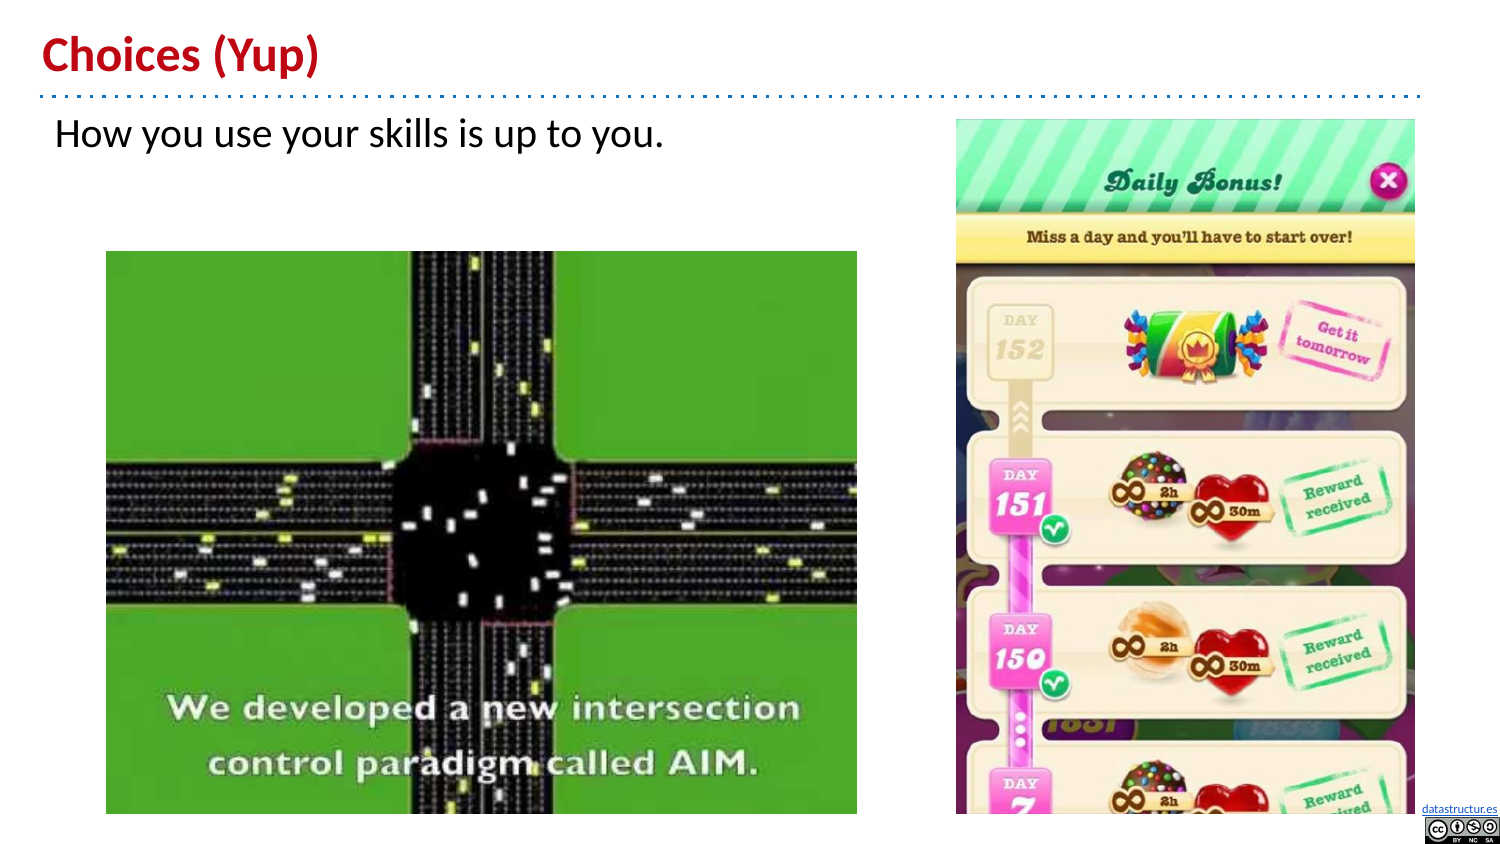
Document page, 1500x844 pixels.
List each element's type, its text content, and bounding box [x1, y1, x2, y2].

list How you use your skills is up to you. [39, 91, 1425, 773]
title Choices (Yup) [27, 15, 1378, 97]
picture [956, 116, 1415, 815]
picture [106, 251, 857, 815]
picture [1425, 817, 1500, 844]
